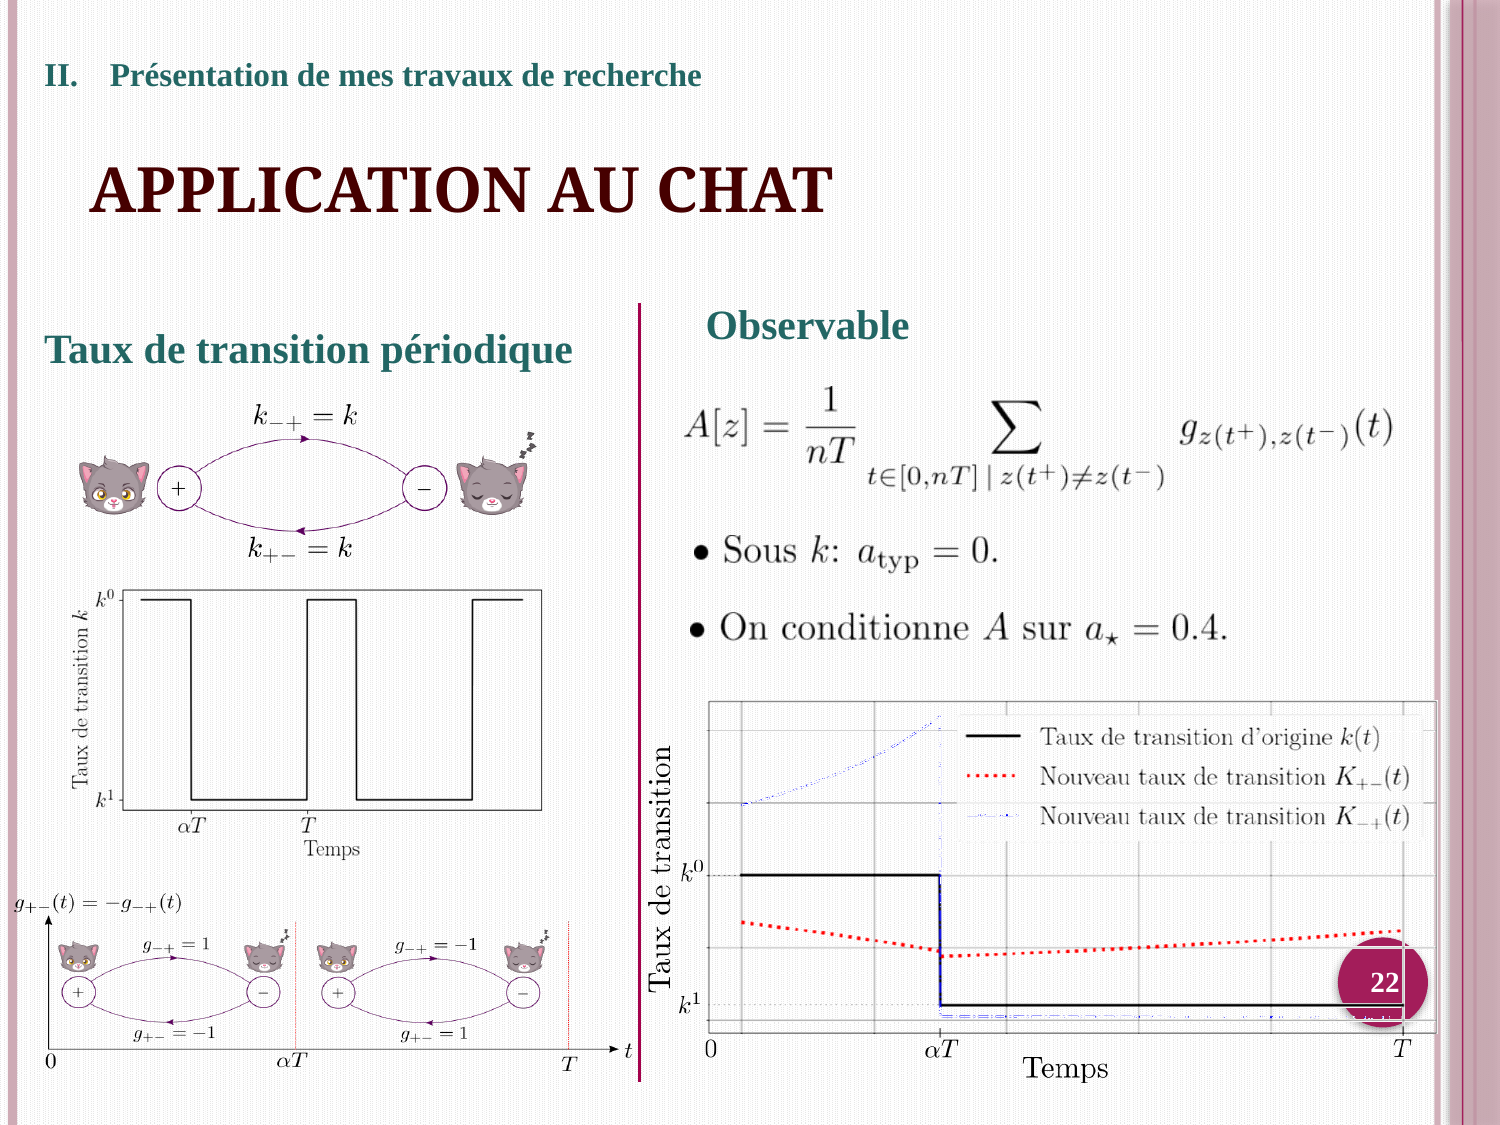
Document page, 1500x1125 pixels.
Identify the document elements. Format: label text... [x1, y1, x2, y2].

picture [690, 612, 1227, 647]
footer Présentation de mes travaux de recherche [29, 42, 1022, 103]
list Taux de transition périodique [29, 314, 597, 398]
picture [76, 404, 538, 563]
picture [14, 892, 633, 1071]
title Application au chat [75, 125, 1424, 233]
picture [647, 694, 1448, 1083]
picture [693, 535, 999, 575]
picture [64, 573, 554, 867]
text_box Observable [690, 290, 1258, 374]
picture [683, 385, 1394, 493]
